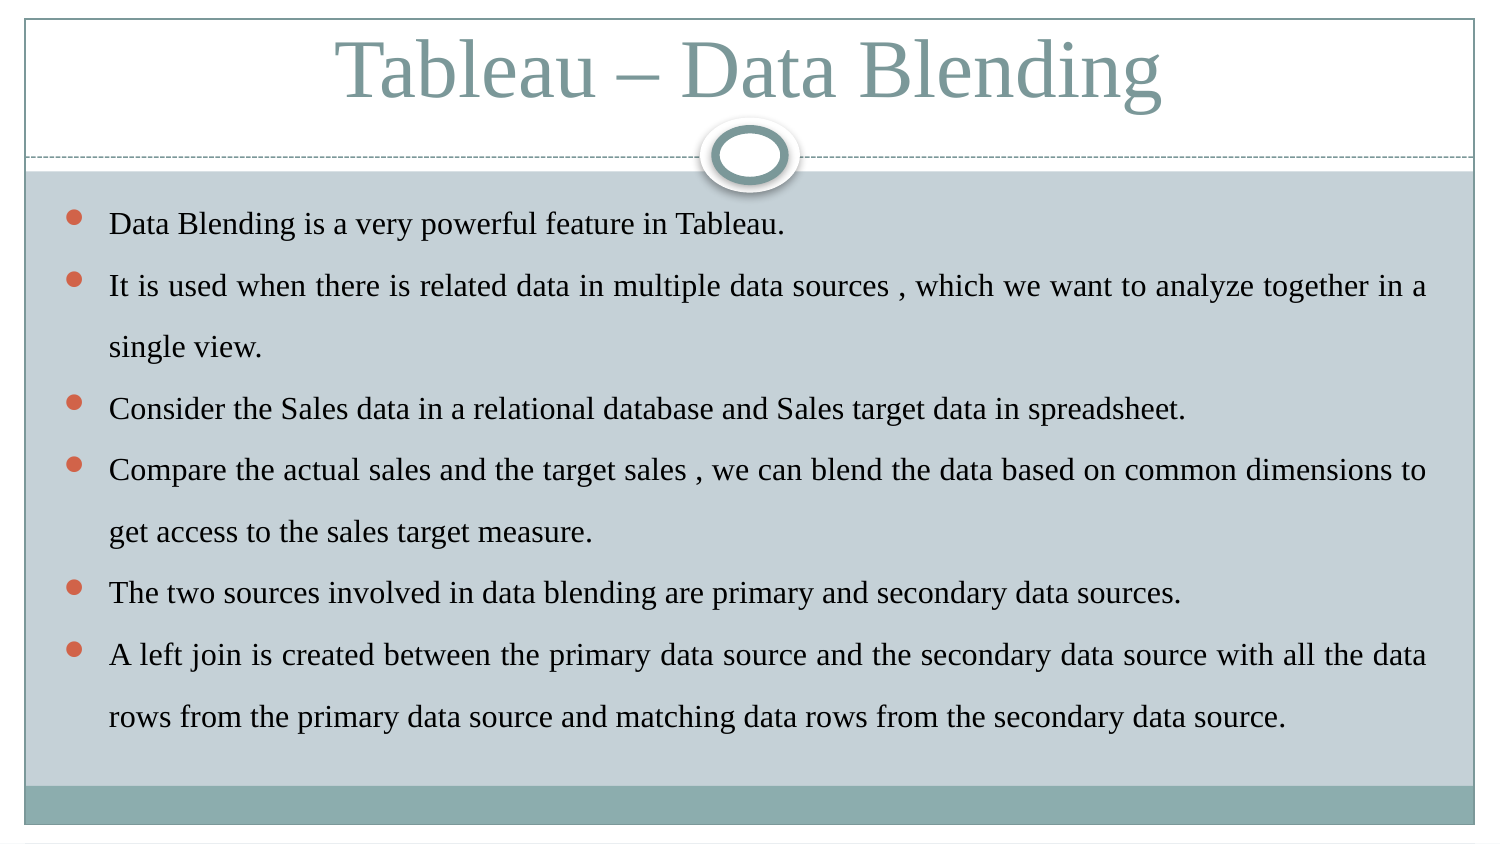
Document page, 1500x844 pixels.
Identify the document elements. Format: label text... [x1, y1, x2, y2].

title Tableau – Data Blending [49, 28, 1450, 122]
list Data Blending is a very powerful feature in Tableau. It is used when there is related data in multiple data sources , which we want to analyze together in a single view. Consider the Sales data in a relational database and Sales target data in spreadsheet. Compare the actual sales and the target sales , we can blend the data based on common dimensions to get access to the sales target measure. The two sources involved in data blending are primary and secondary data sources. A left join is created between the primary data source and the secondary data source with all the data rows from the primary data source and matching data rows from the secondary data source. [49, 171, 1445, 751]
